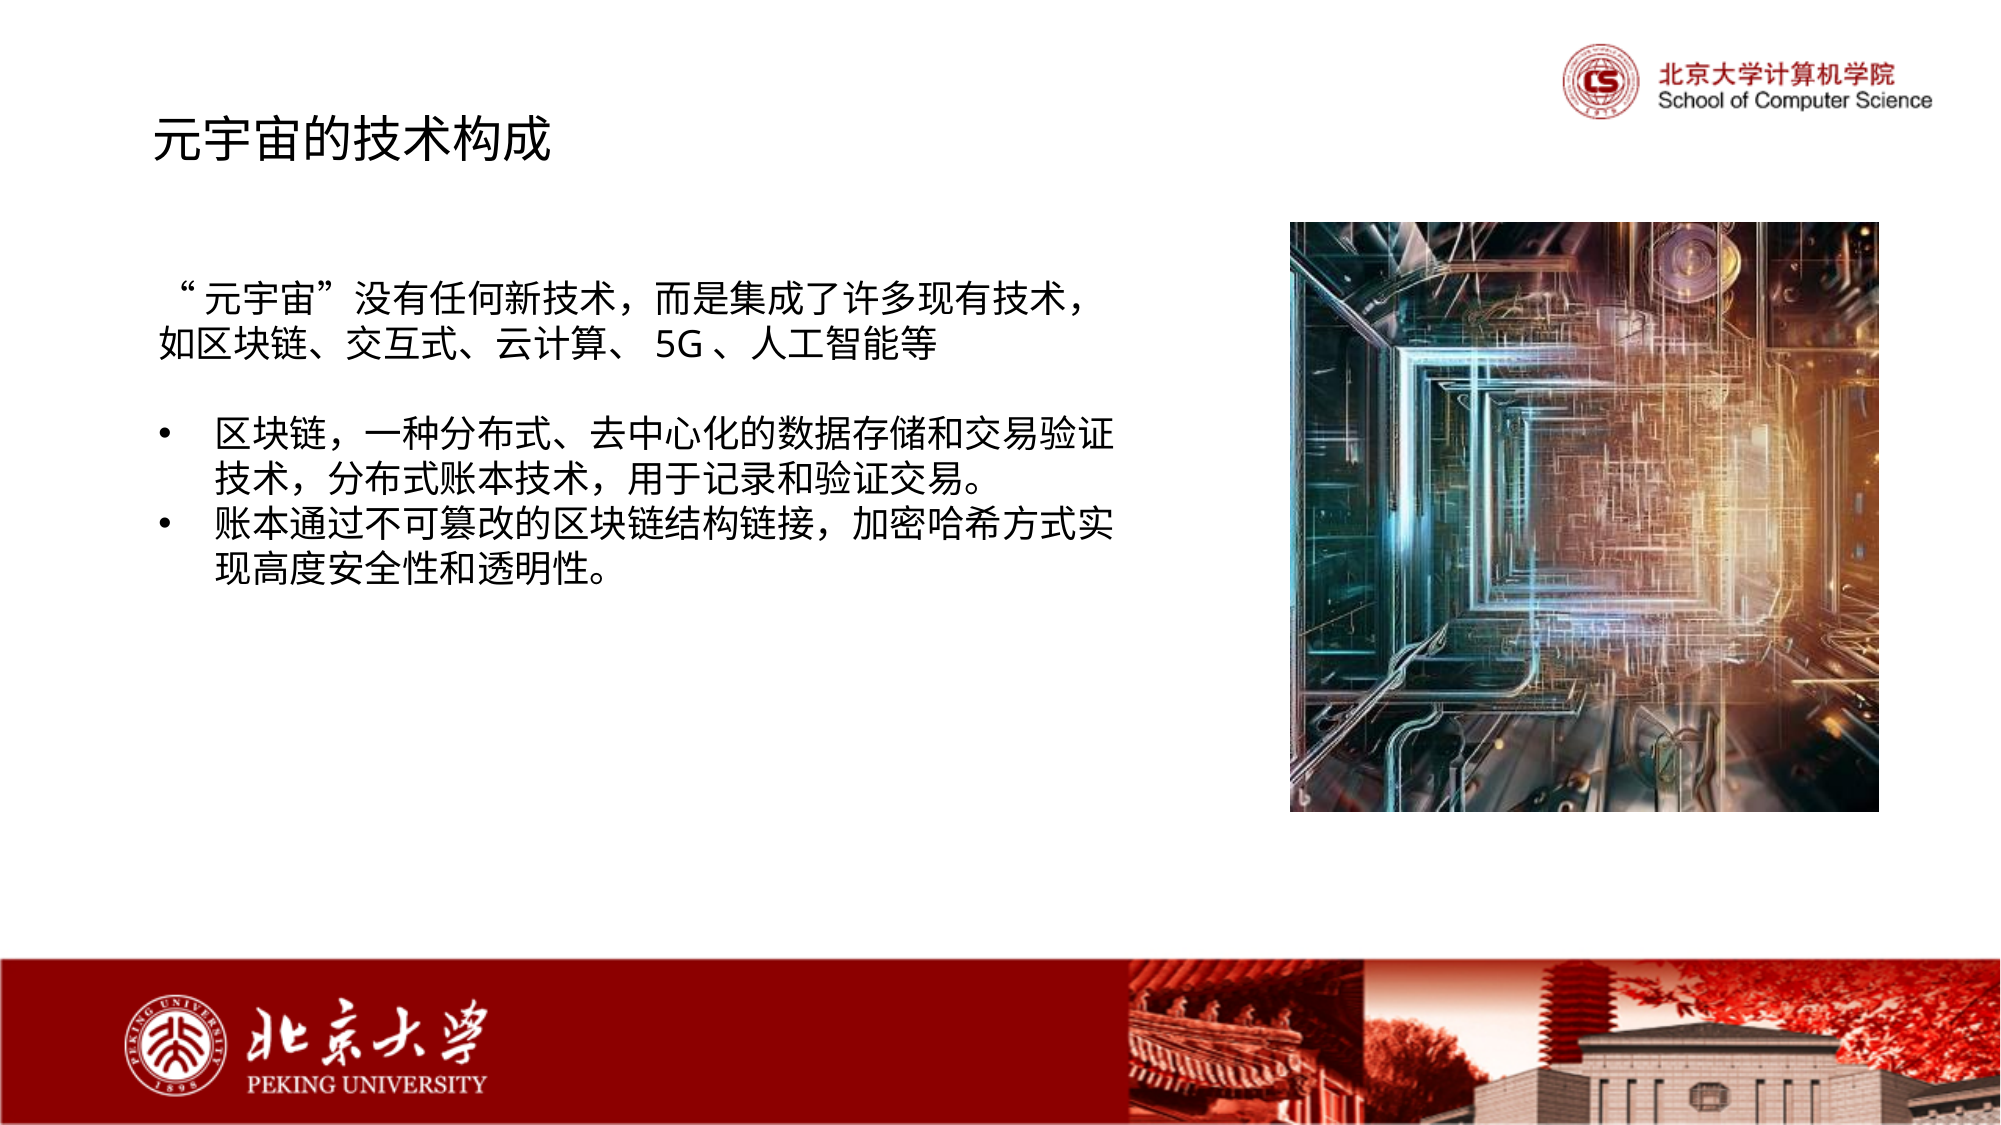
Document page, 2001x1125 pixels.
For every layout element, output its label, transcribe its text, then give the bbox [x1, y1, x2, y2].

title 元宇宙的技术构成 [137, 59, 943, 223]
picture [0, 0, 2001, 1125]
text_box “元宇宙”没有任何新技术，而是集成了许多现有技术，如区块链、交互式、云计算、5G、人工智能等 区块链，一种分布式、去中心化的数据存储和交易验证技术，分布式账本技术，用于记录和验证交易。 账本通过不可篡改的区块链结构链接，加密哈希方式实现高度安全性和透明性。 [143, 267, 1138, 598]
